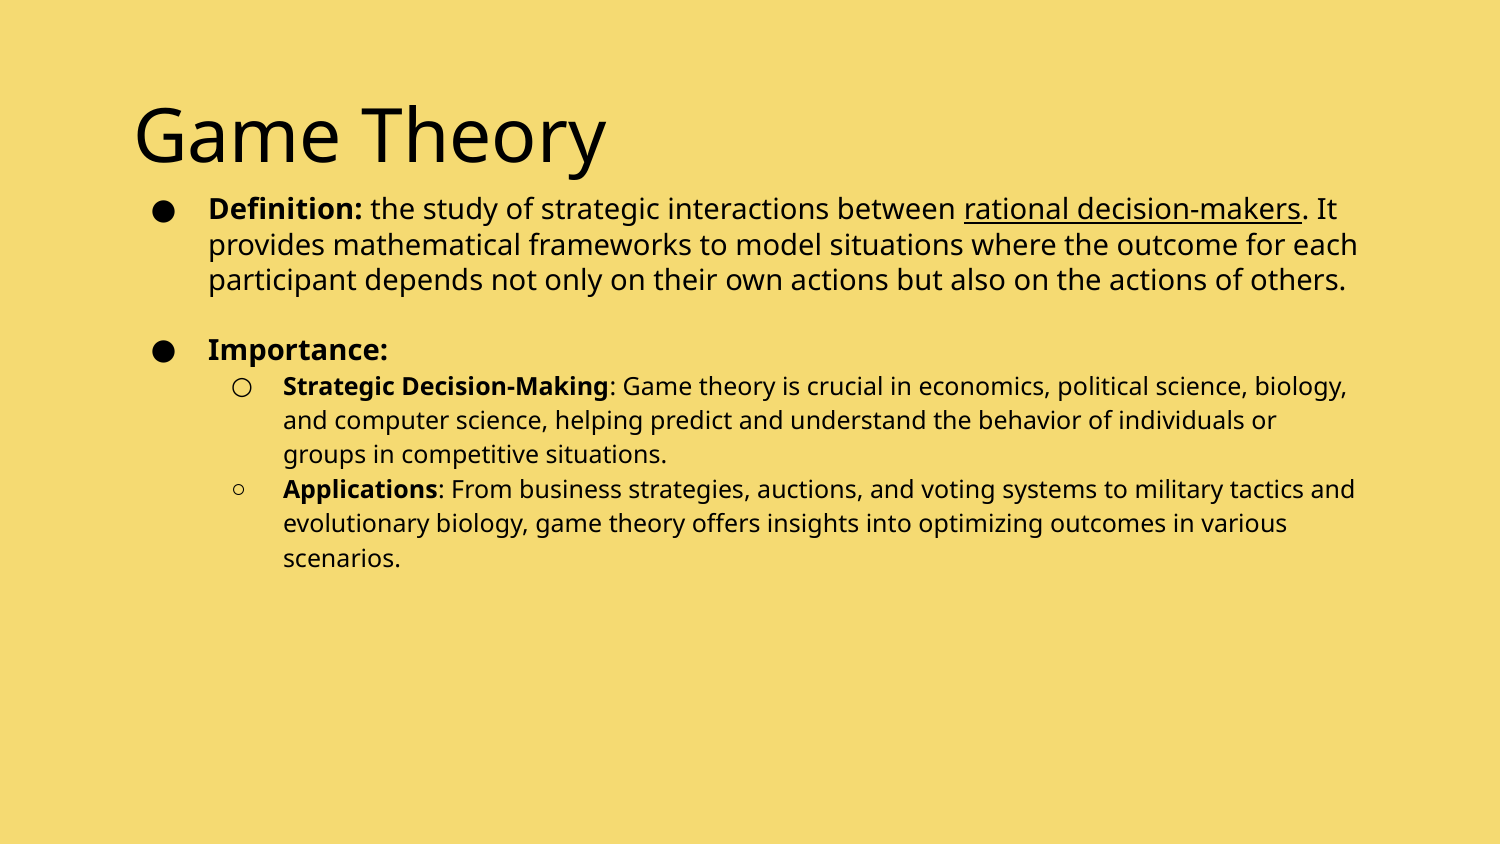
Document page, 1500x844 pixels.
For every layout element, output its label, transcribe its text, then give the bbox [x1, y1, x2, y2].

list Definition: the study of strategic interactions between rational decision-makers. It provides mathematical frameworks to model situations where the outcome for each participant depends not only on their own actions but also on the actions of others. Importance: Strategic Decision-Making: Game theory is crucial in economics, political science, biology, and computer science, helping predict and understand the behavior of individuals or groups in competitive situations. Applications: From business strategies, auctions, and voting systems to military tactics and evolutionary biology, game theory offers insights into optimizing outcomes in various scenarios. [118, 175, 1382, 750]
title Game Theory [118, 72, 1382, 167]
